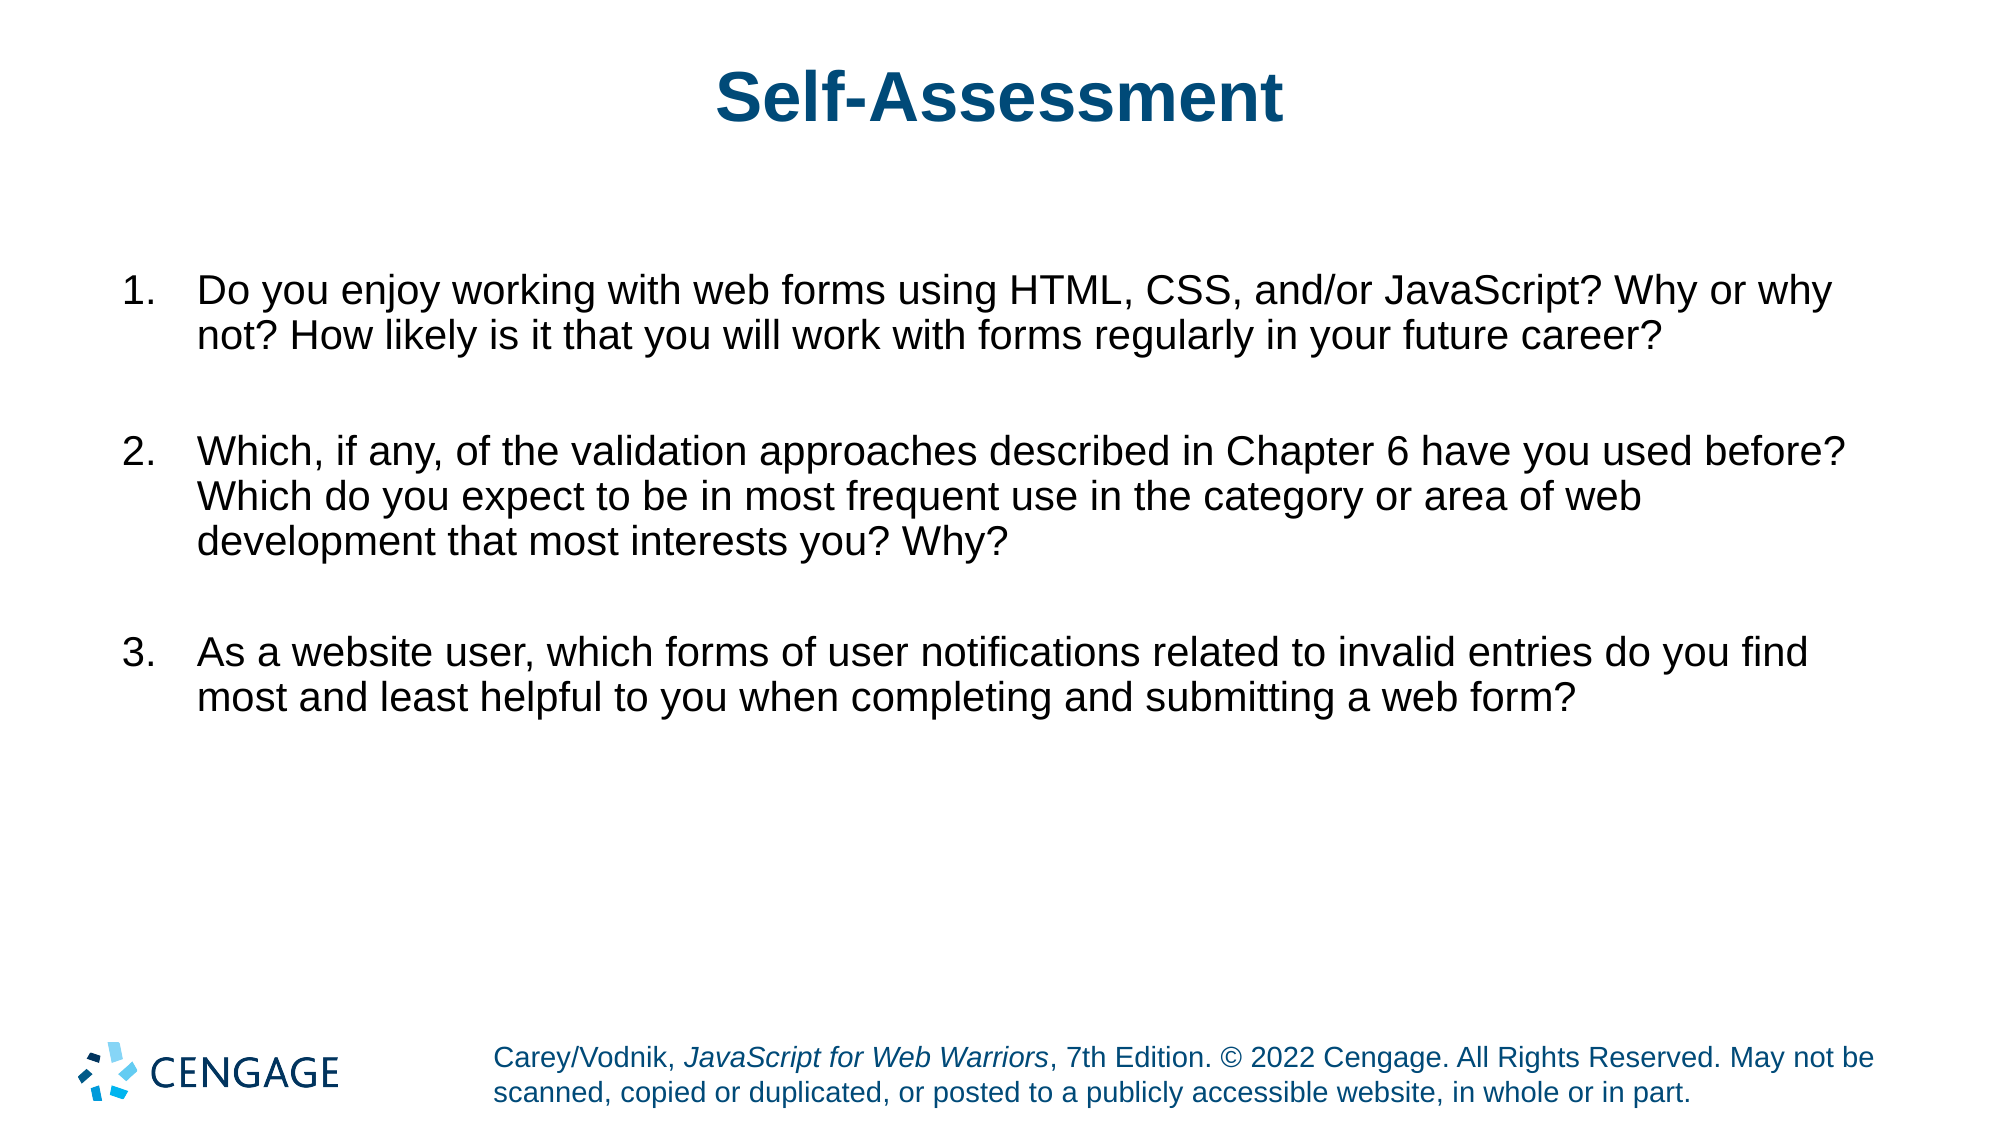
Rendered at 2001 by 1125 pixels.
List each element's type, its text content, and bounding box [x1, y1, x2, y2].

list Do you enjoy working with web forms using HTML, CSS, and/or JavaScript? Why or why not? How likely is it that you will work with forms regularly in your future career? Which, if any, of the validation approaches described in Chapter 6 have you used before? Which do you expect to be in most frequent use in the category or area of web development that most interests you? Why? As a website user, which forms of user notifications related to invalid entries do you find most and least helpful to you when completing and submitting a web form? [121, 268, 1880, 990]
title Self-Assessment [137, 59, 1863, 171]
picture [78, 1042, 338, 1101]
